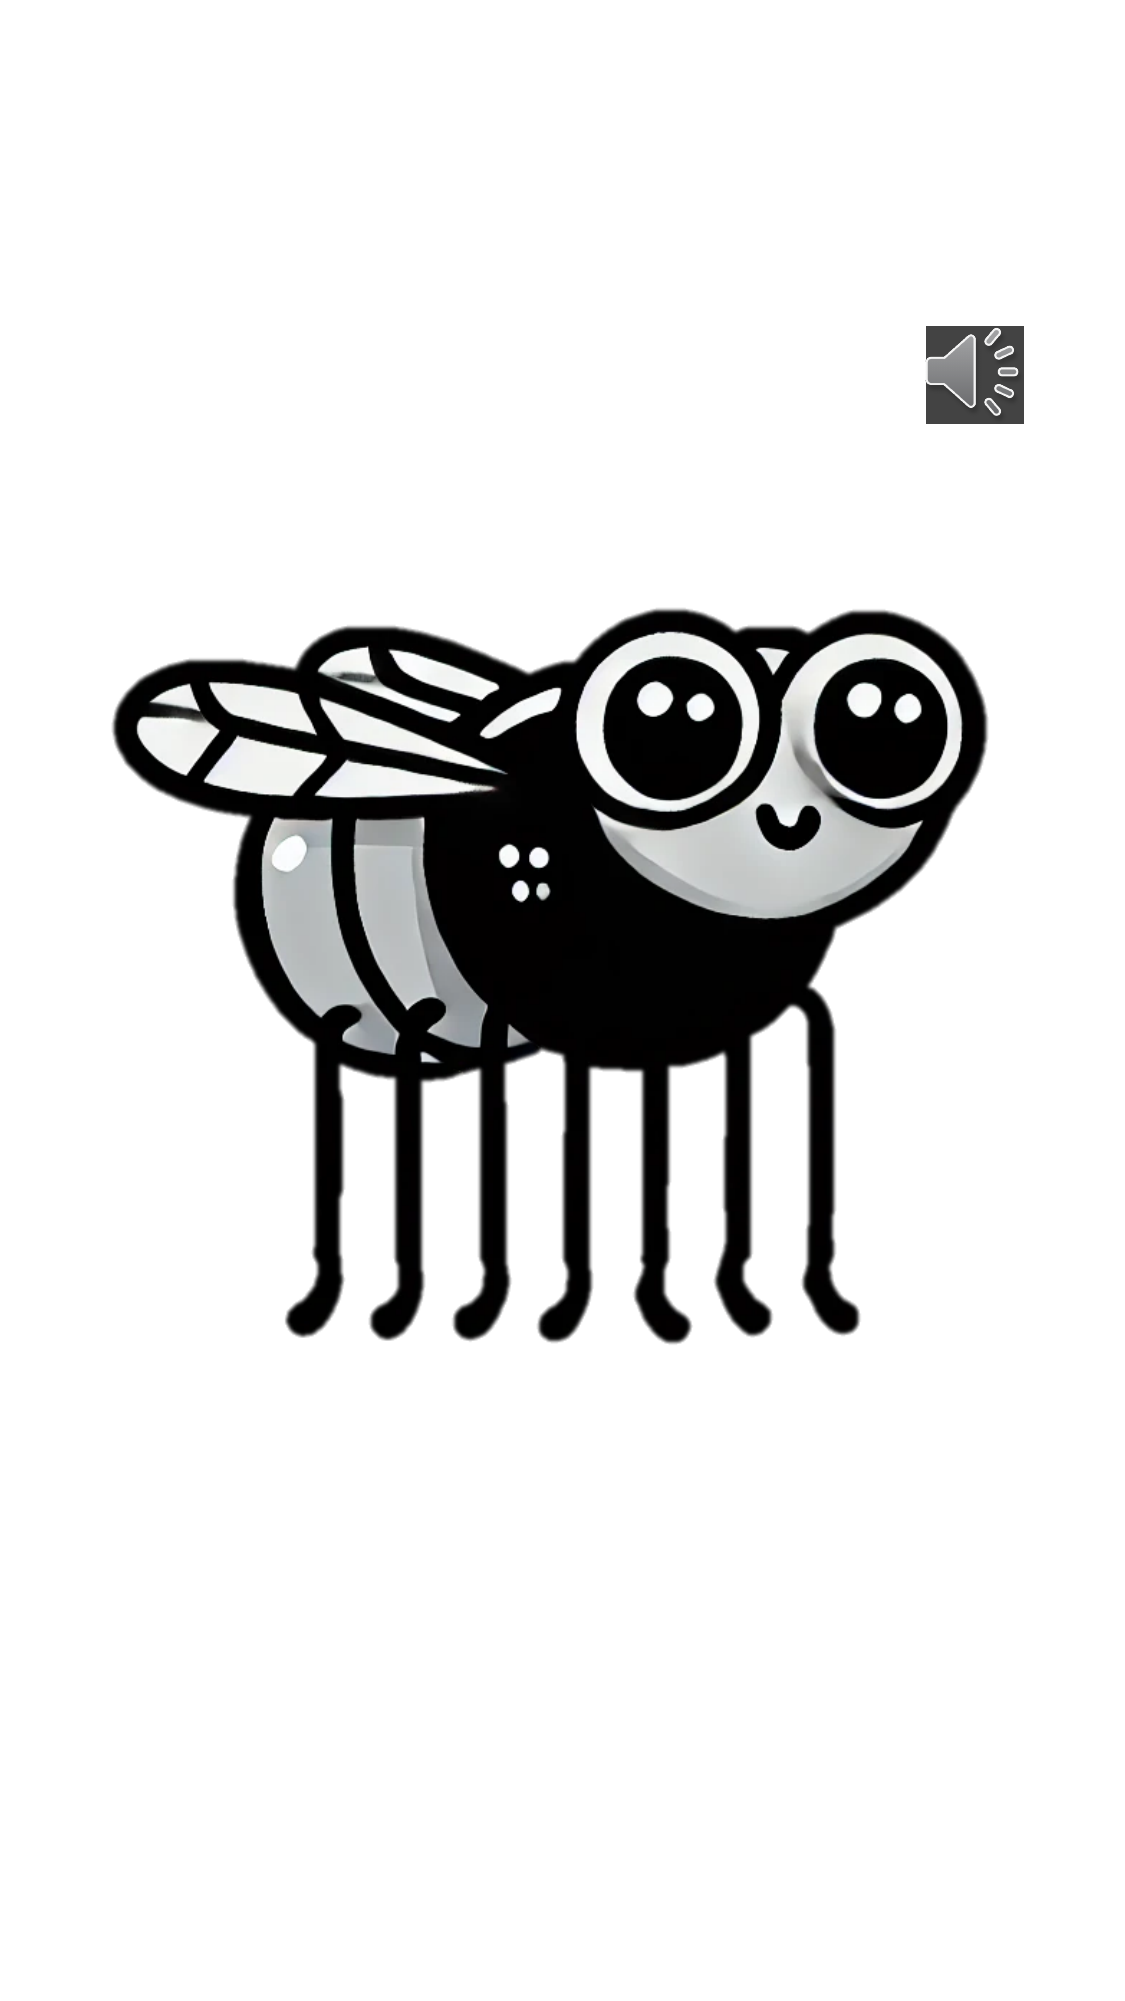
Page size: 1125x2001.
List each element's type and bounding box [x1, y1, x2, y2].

picture [0, 324, 1125, 1844]
